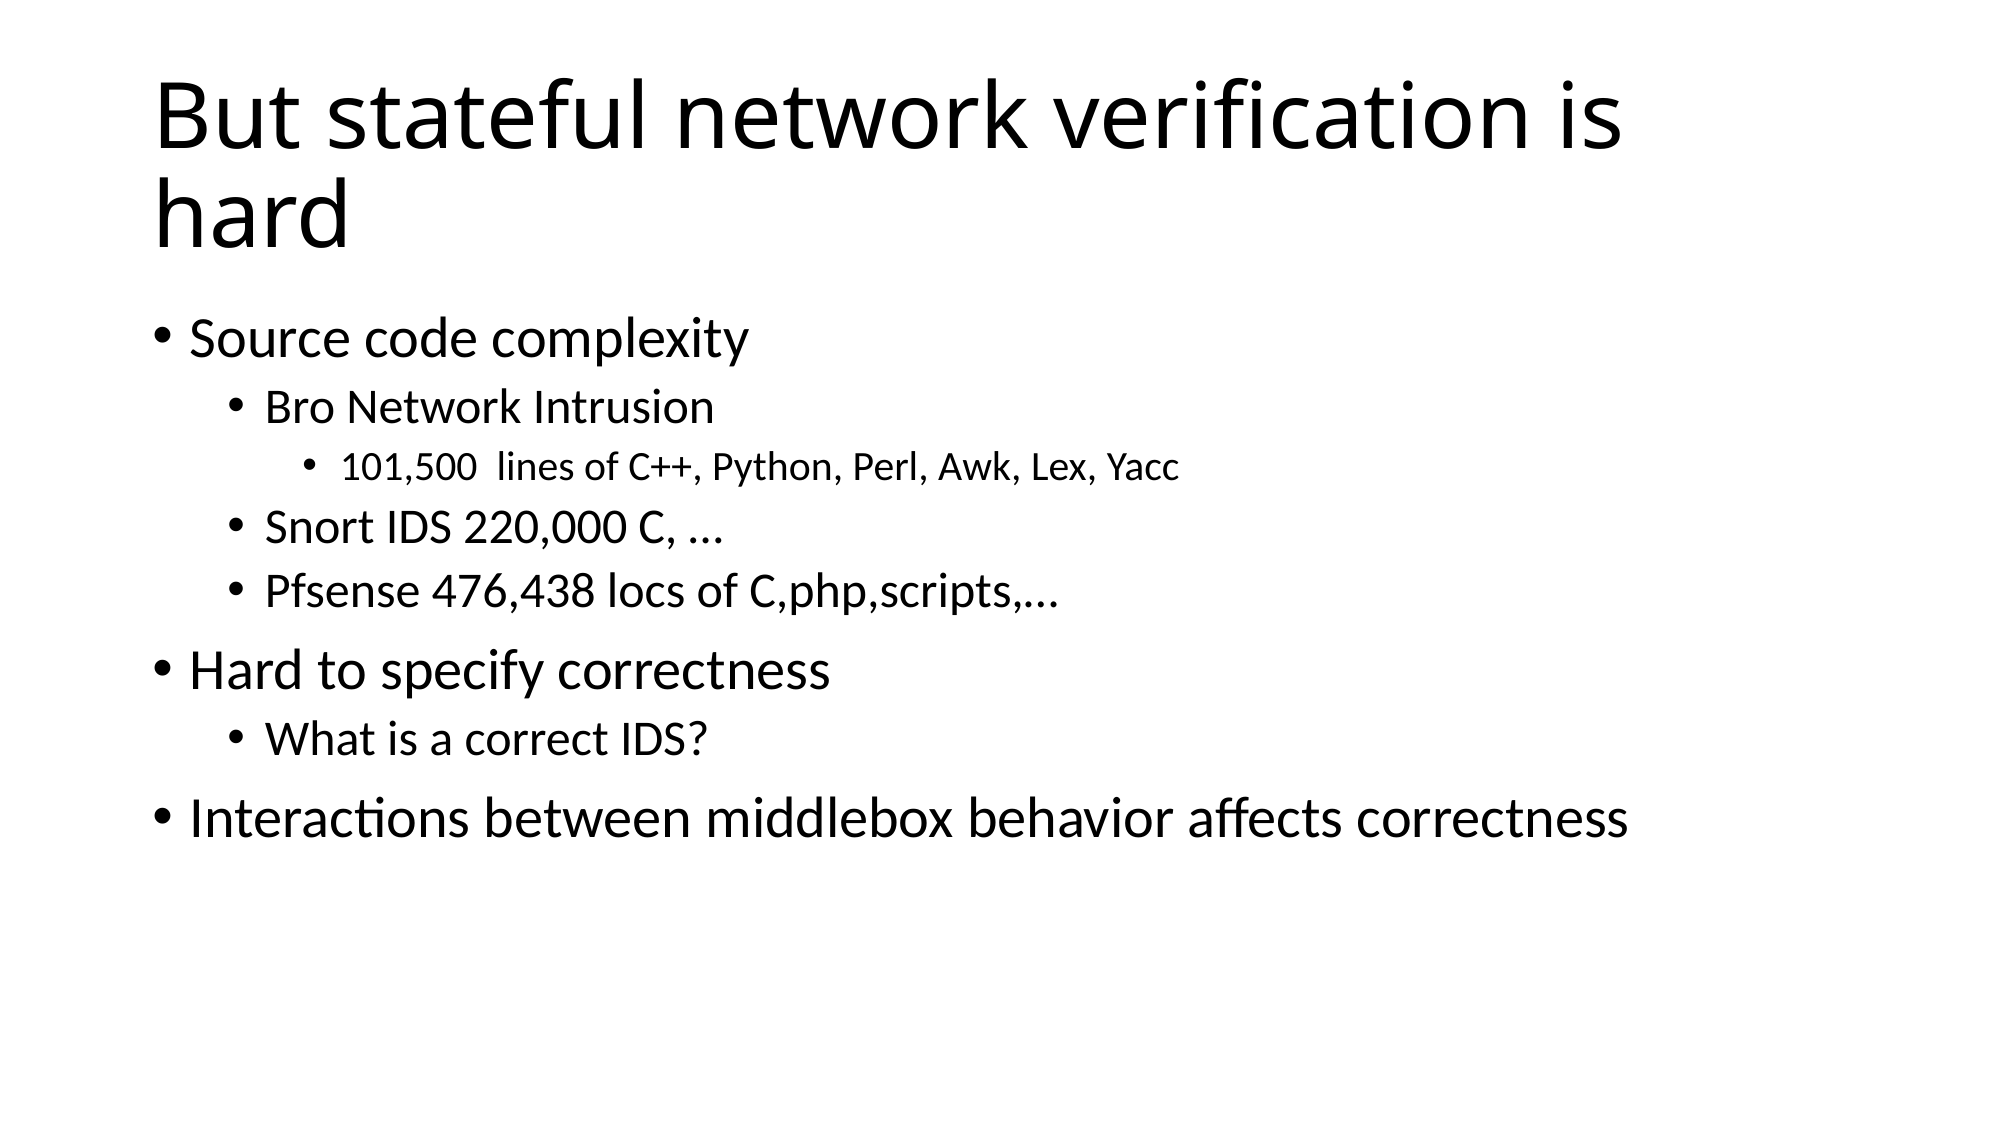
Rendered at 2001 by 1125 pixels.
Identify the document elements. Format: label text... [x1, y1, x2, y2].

title But stateful network verification is hard [137, 59, 1863, 278]
list Source code complexity Bro Network Intrusion 101,500 lines of C++, Python, Perl, Awk, Lex, Yacc Snort IDS 220,000 C, … Pfsense 476,438 locs of C,php,scripts,… Hard to specify correctness What is a correct IDS? Interactions between middlebox behavior affects correctness [137, 299, 1863, 1014]
